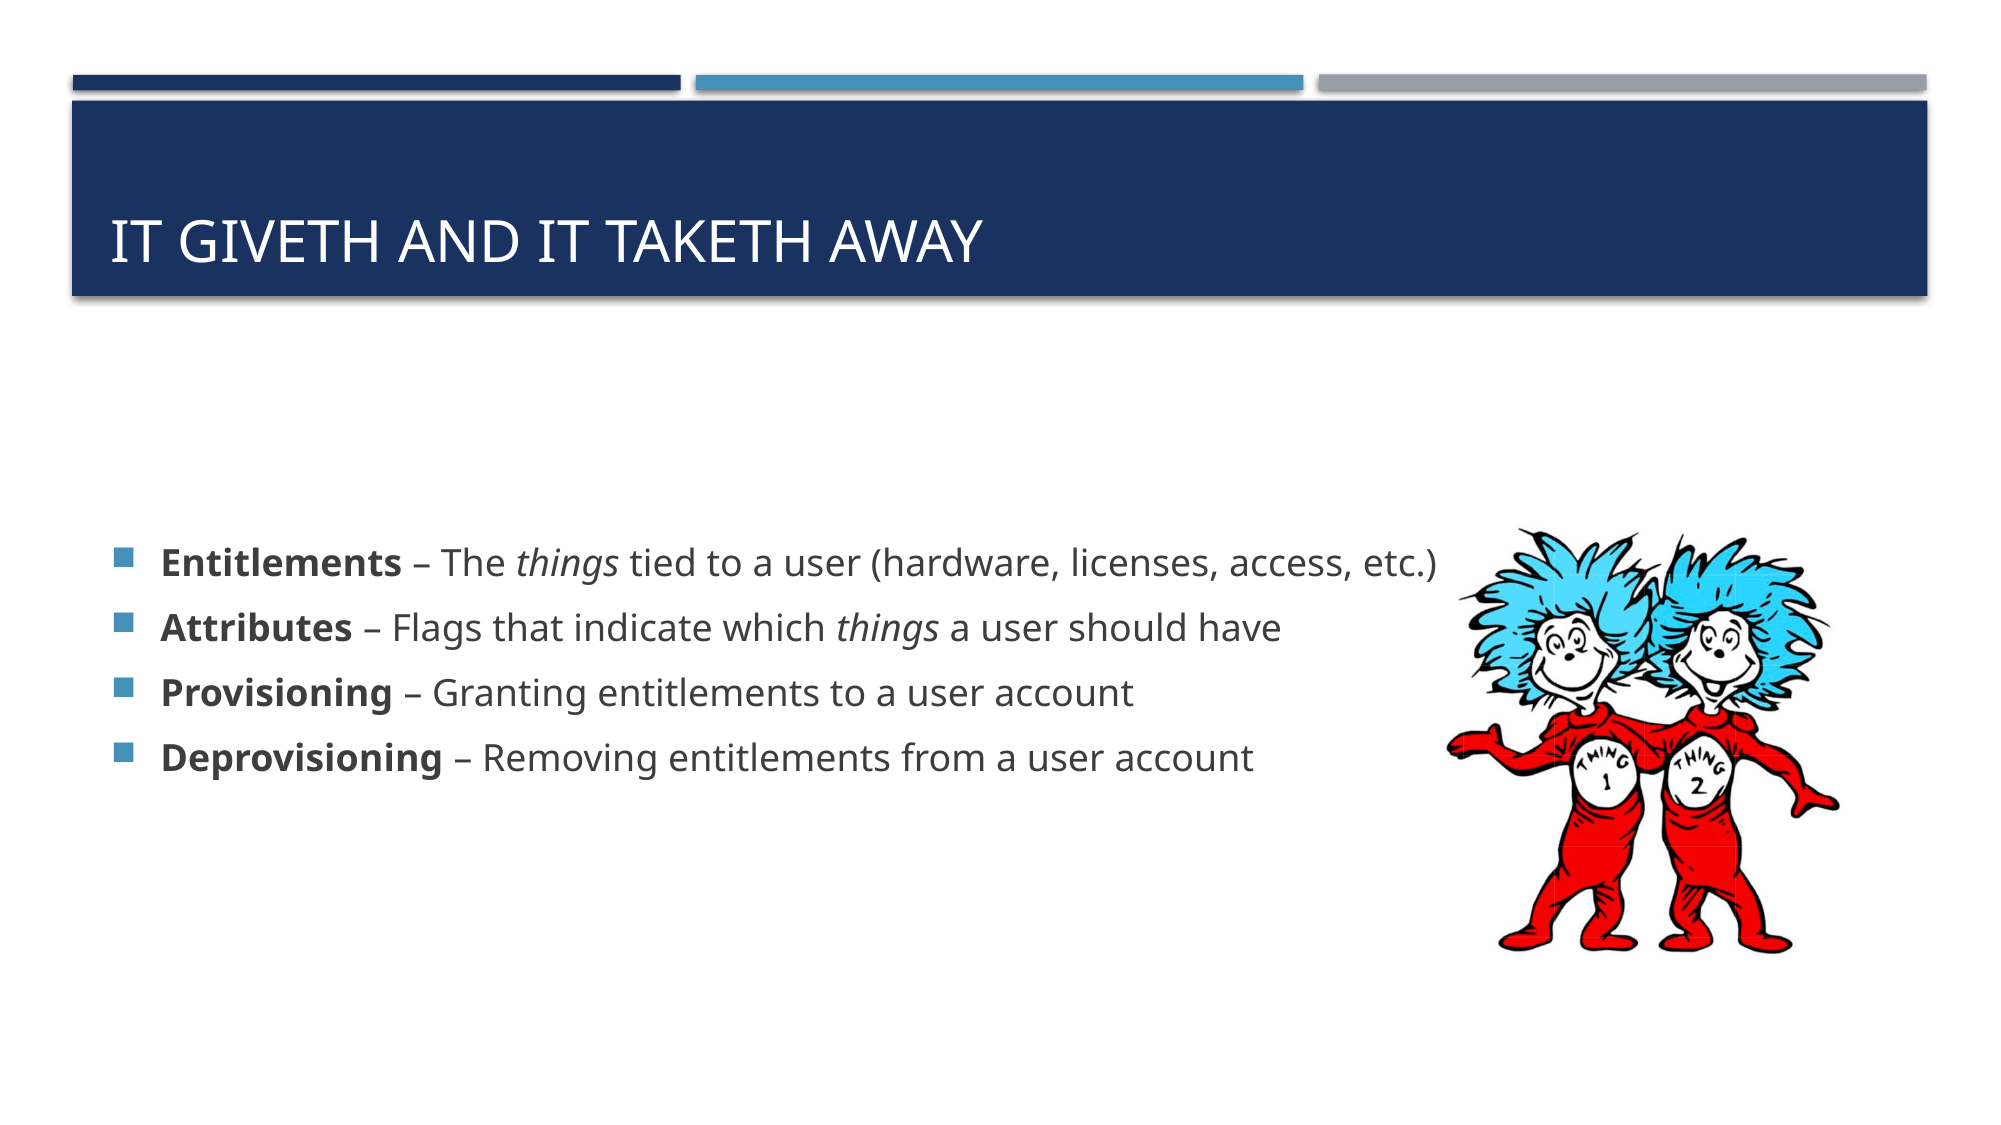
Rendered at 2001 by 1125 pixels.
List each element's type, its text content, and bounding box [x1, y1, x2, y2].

title It Giveth and IT Taketh Away [95, 115, 1905, 282]
picture [1384, 429, 1906, 1038]
list Entitlements – The things tied to a user (hardware, licenses, access, etc.) Attributes – Flags that indicate which things a user should have Provisioning – Granting entitlements to a user account Deprovisioning – Removing entitlements from a user account [95, 357, 1905, 962]
